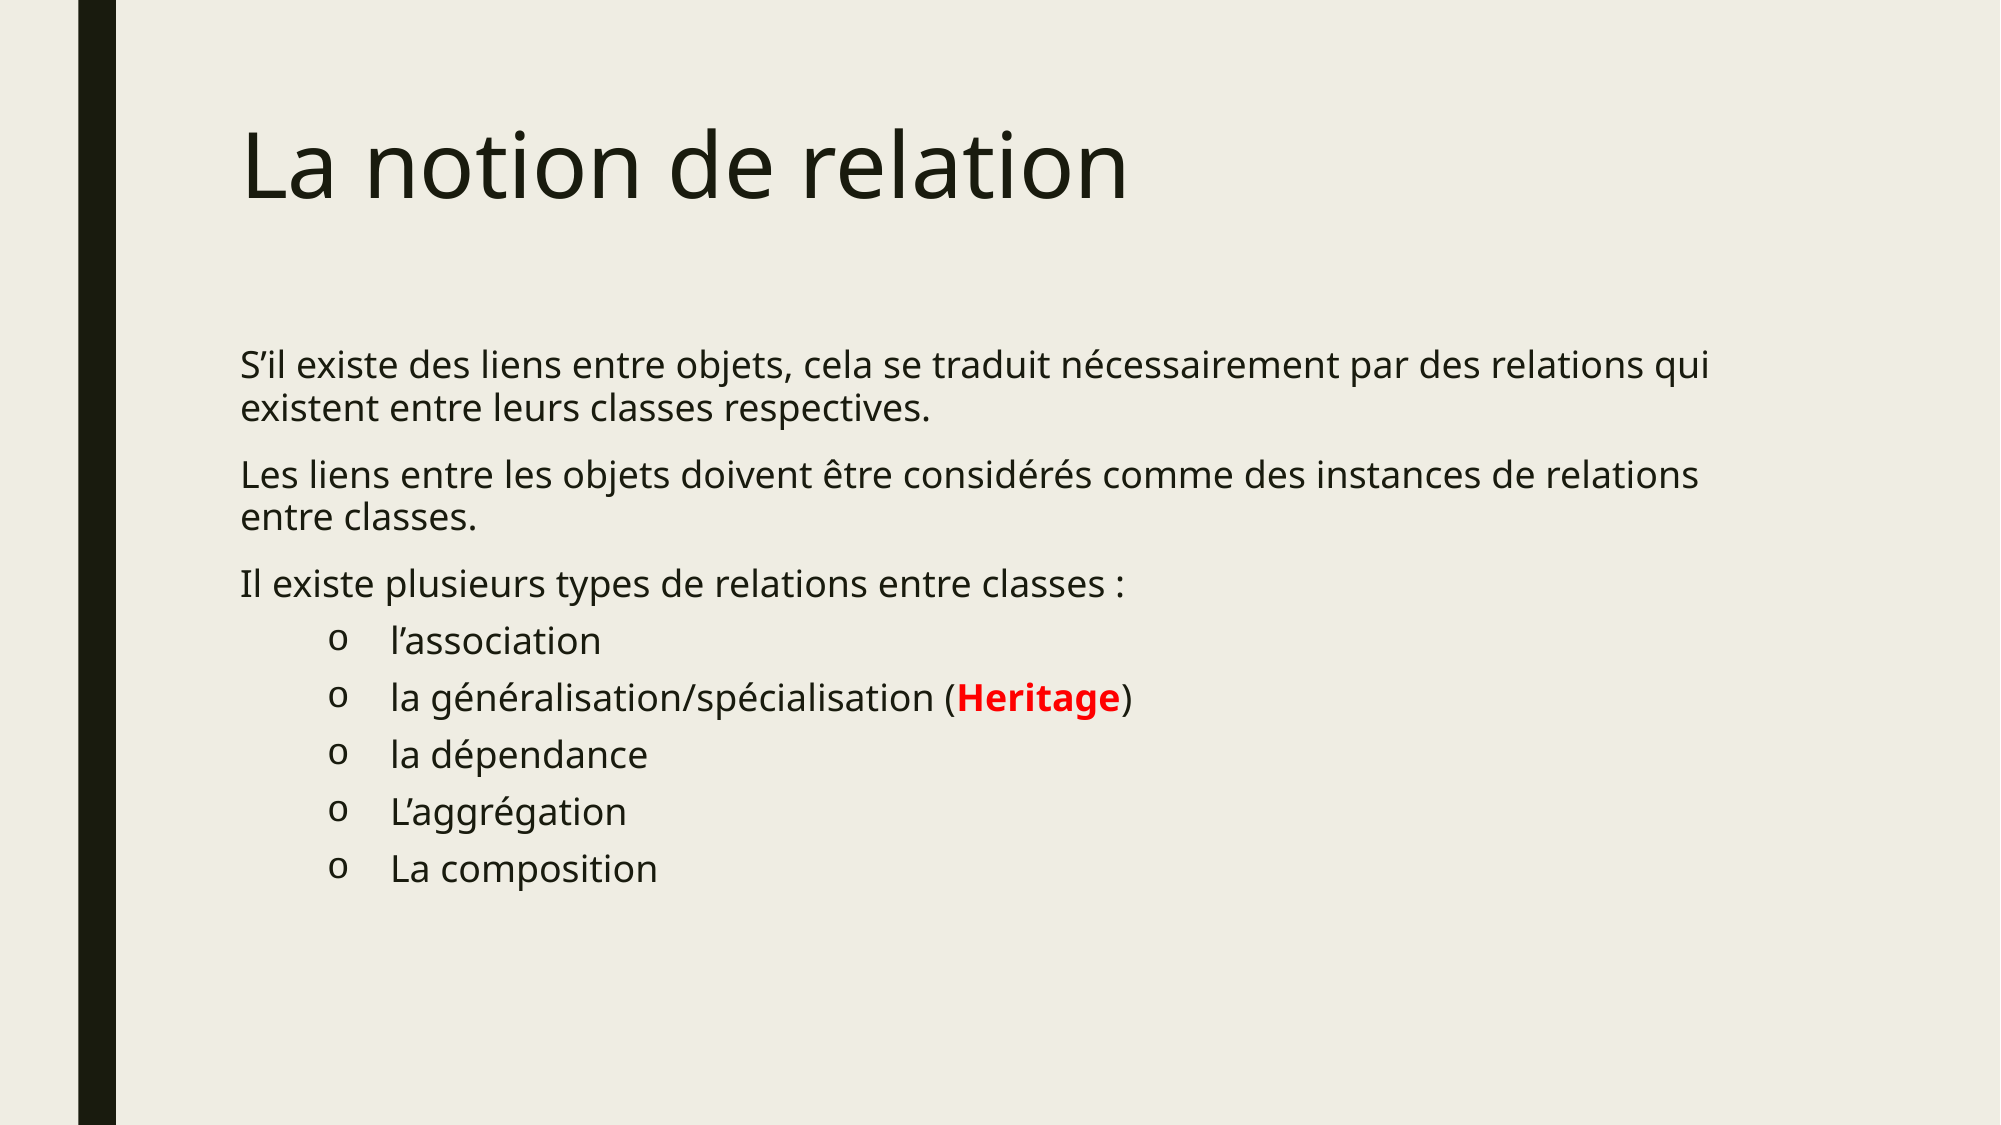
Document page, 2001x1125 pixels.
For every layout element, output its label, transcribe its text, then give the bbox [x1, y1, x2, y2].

title La notion de relation [225, 112, 1800, 337]
list S’il existe des liens entre objets, cela se traduit nécessairement par des relations qui existent entre leurs classes respectives. Les liens entre les objets doivent être considérés comme des instances de relations entre classes. Il existe plusieurs types de relations entre classes : l’association la généralisation/spécialisation (Heritage) la dépendance L’aggrégation La composition [225, 337, 1800, 925]
